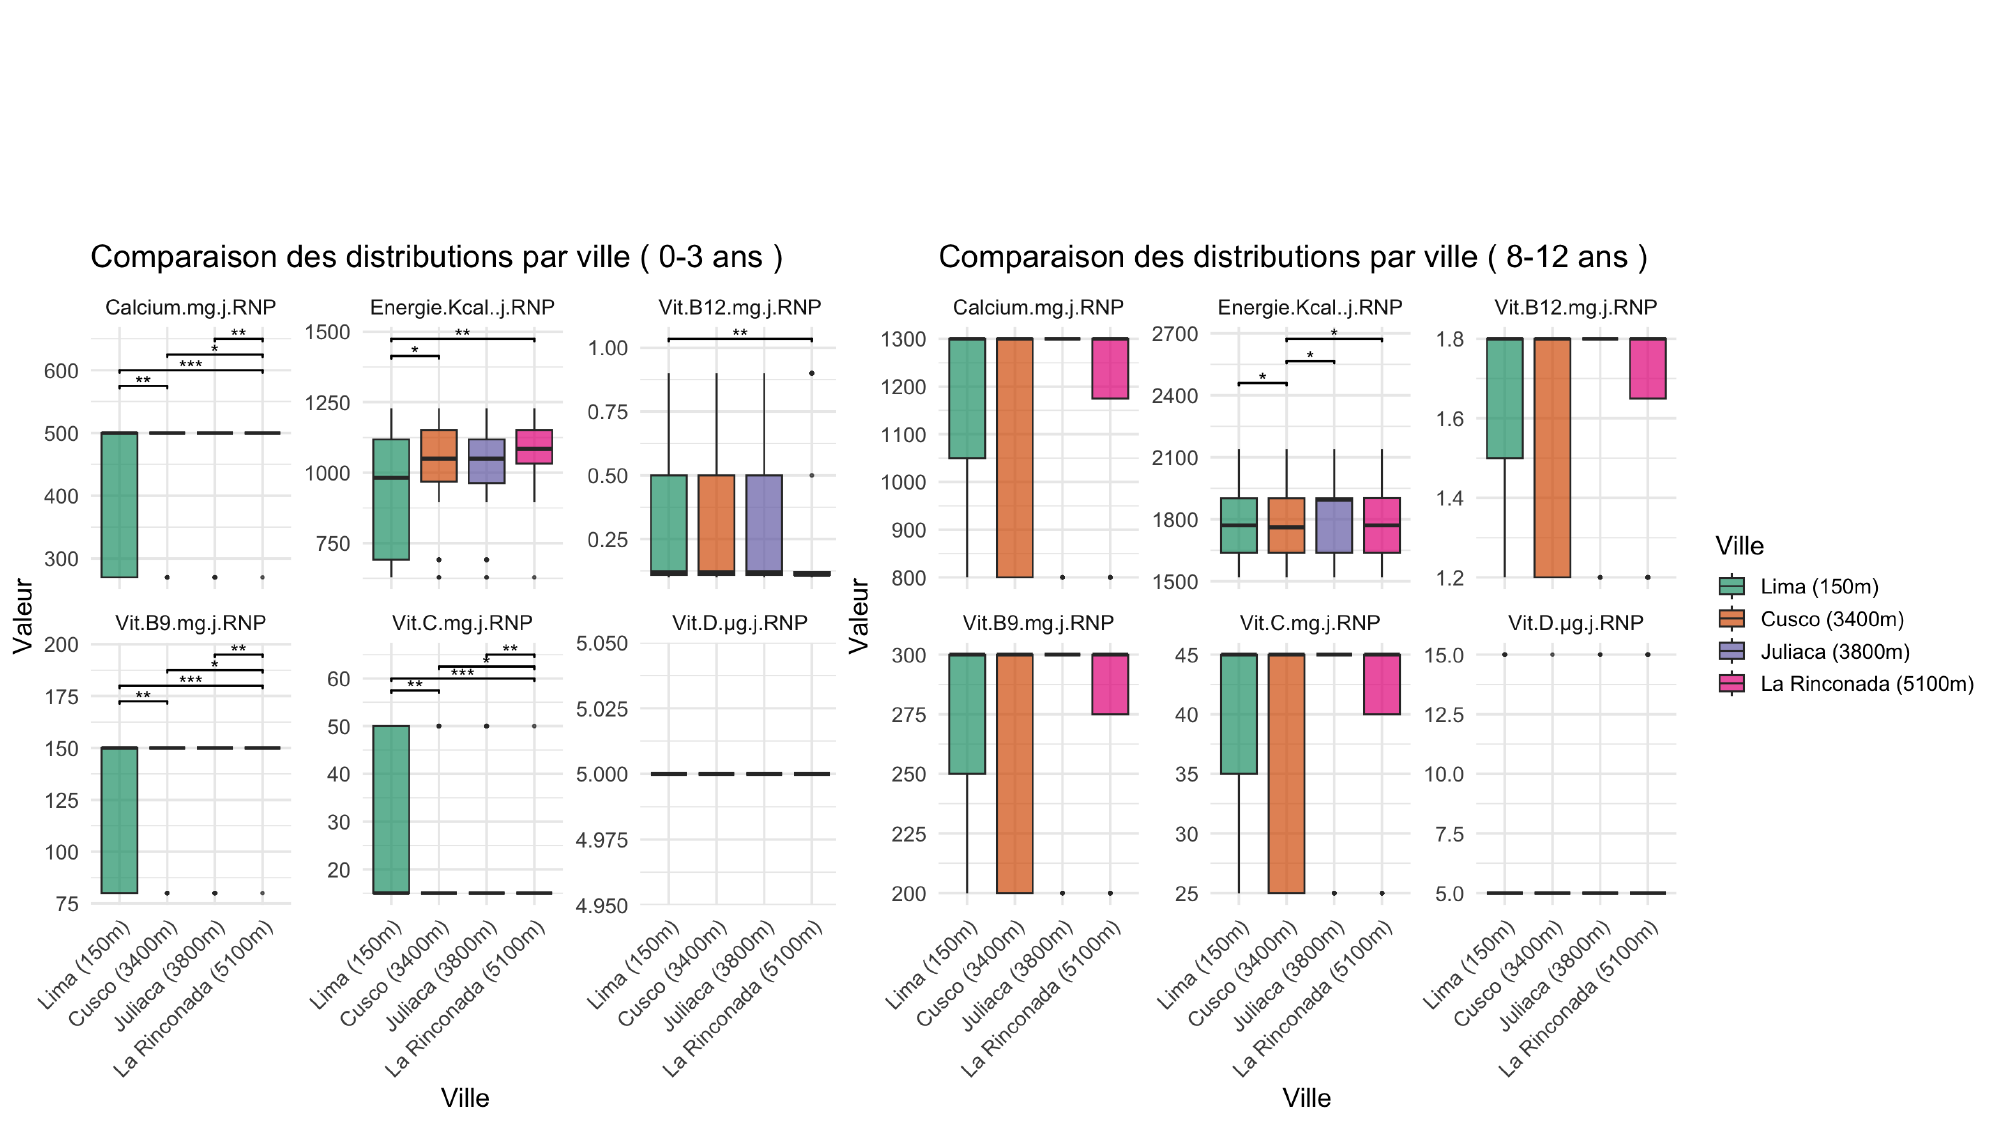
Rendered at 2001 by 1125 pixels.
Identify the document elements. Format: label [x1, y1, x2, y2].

picture [0, 231, 2000, 1125]
